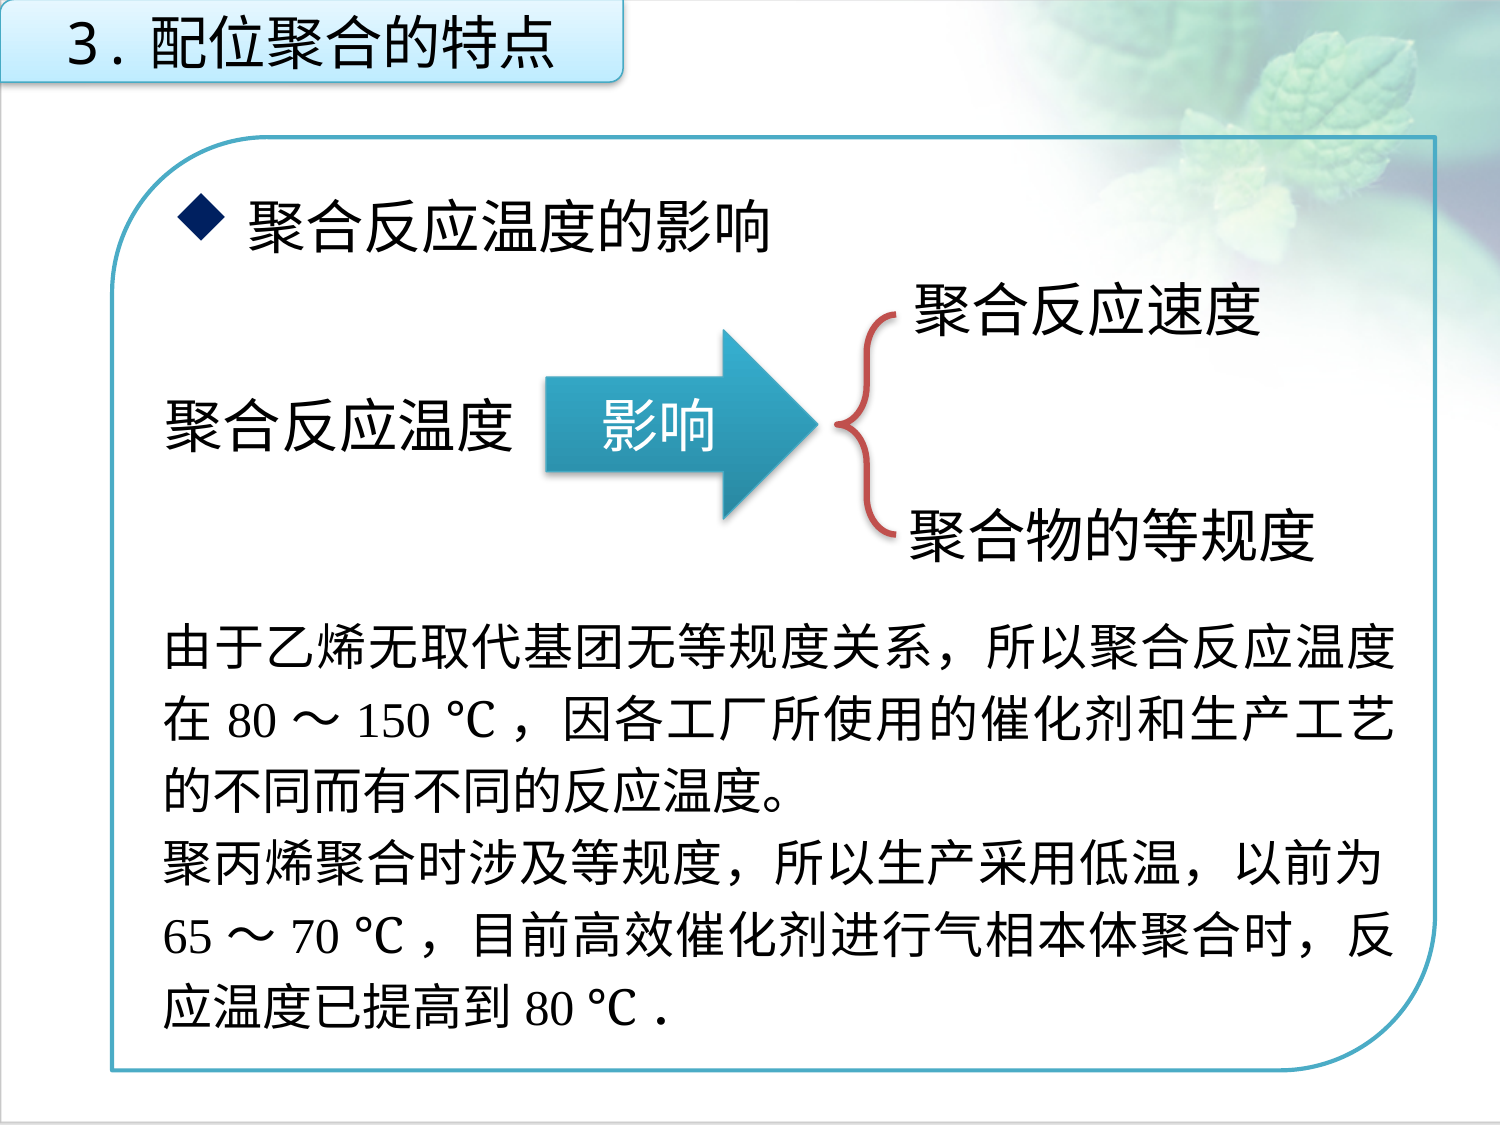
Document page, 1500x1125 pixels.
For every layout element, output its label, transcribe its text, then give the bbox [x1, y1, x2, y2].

text_box 3.配位聚合的特点 [0, 0, 624, 83]
text_box [833, 311, 897, 538]
text_box 聚合反应温度的影响 [109, 135, 1438, 1073]
text_box 影响 [545, 329, 819, 520]
text_box 聚合物的等规度 [894, 491, 1332, 577]
picture [0, 0, 1500, 1125]
text_box 由于乙烯无取代基团无等规度关系，所以聚合反应温度在80～150 ℃，因各工厂所使用的催化剂和生产工艺的不同而有不同的反应温度。 聚丙烯聚合时涉及等规度，所以生产采用低温，以前为65～70 ℃，目前高效催化剂进行气相本体聚合时，反应温度已提高到80 ℃． [147, 596, 1412, 1043]
text_box 聚合反应速度 [898, 265, 1278, 351]
text_box 聚合反应温度 [150, 381, 530, 467]
